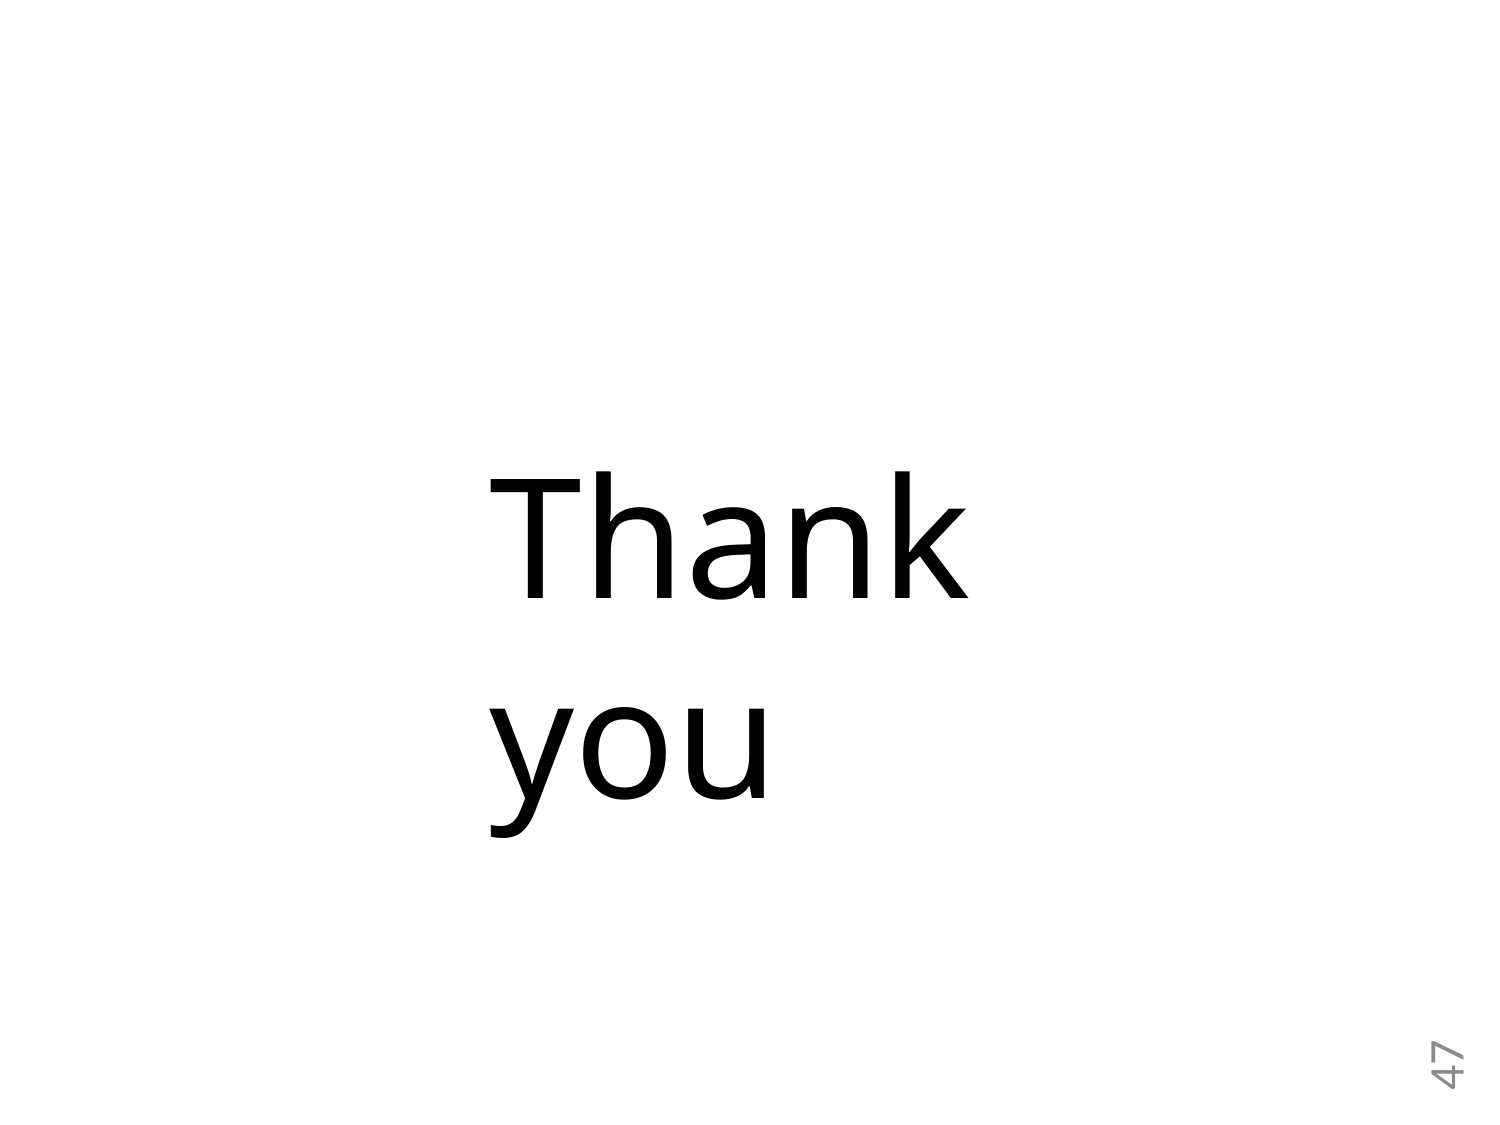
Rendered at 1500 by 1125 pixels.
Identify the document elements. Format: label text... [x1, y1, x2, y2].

text_box Thank you [474, 424, 1053, 840]
slide_number 47 [1412, 1025, 1475, 1125]
